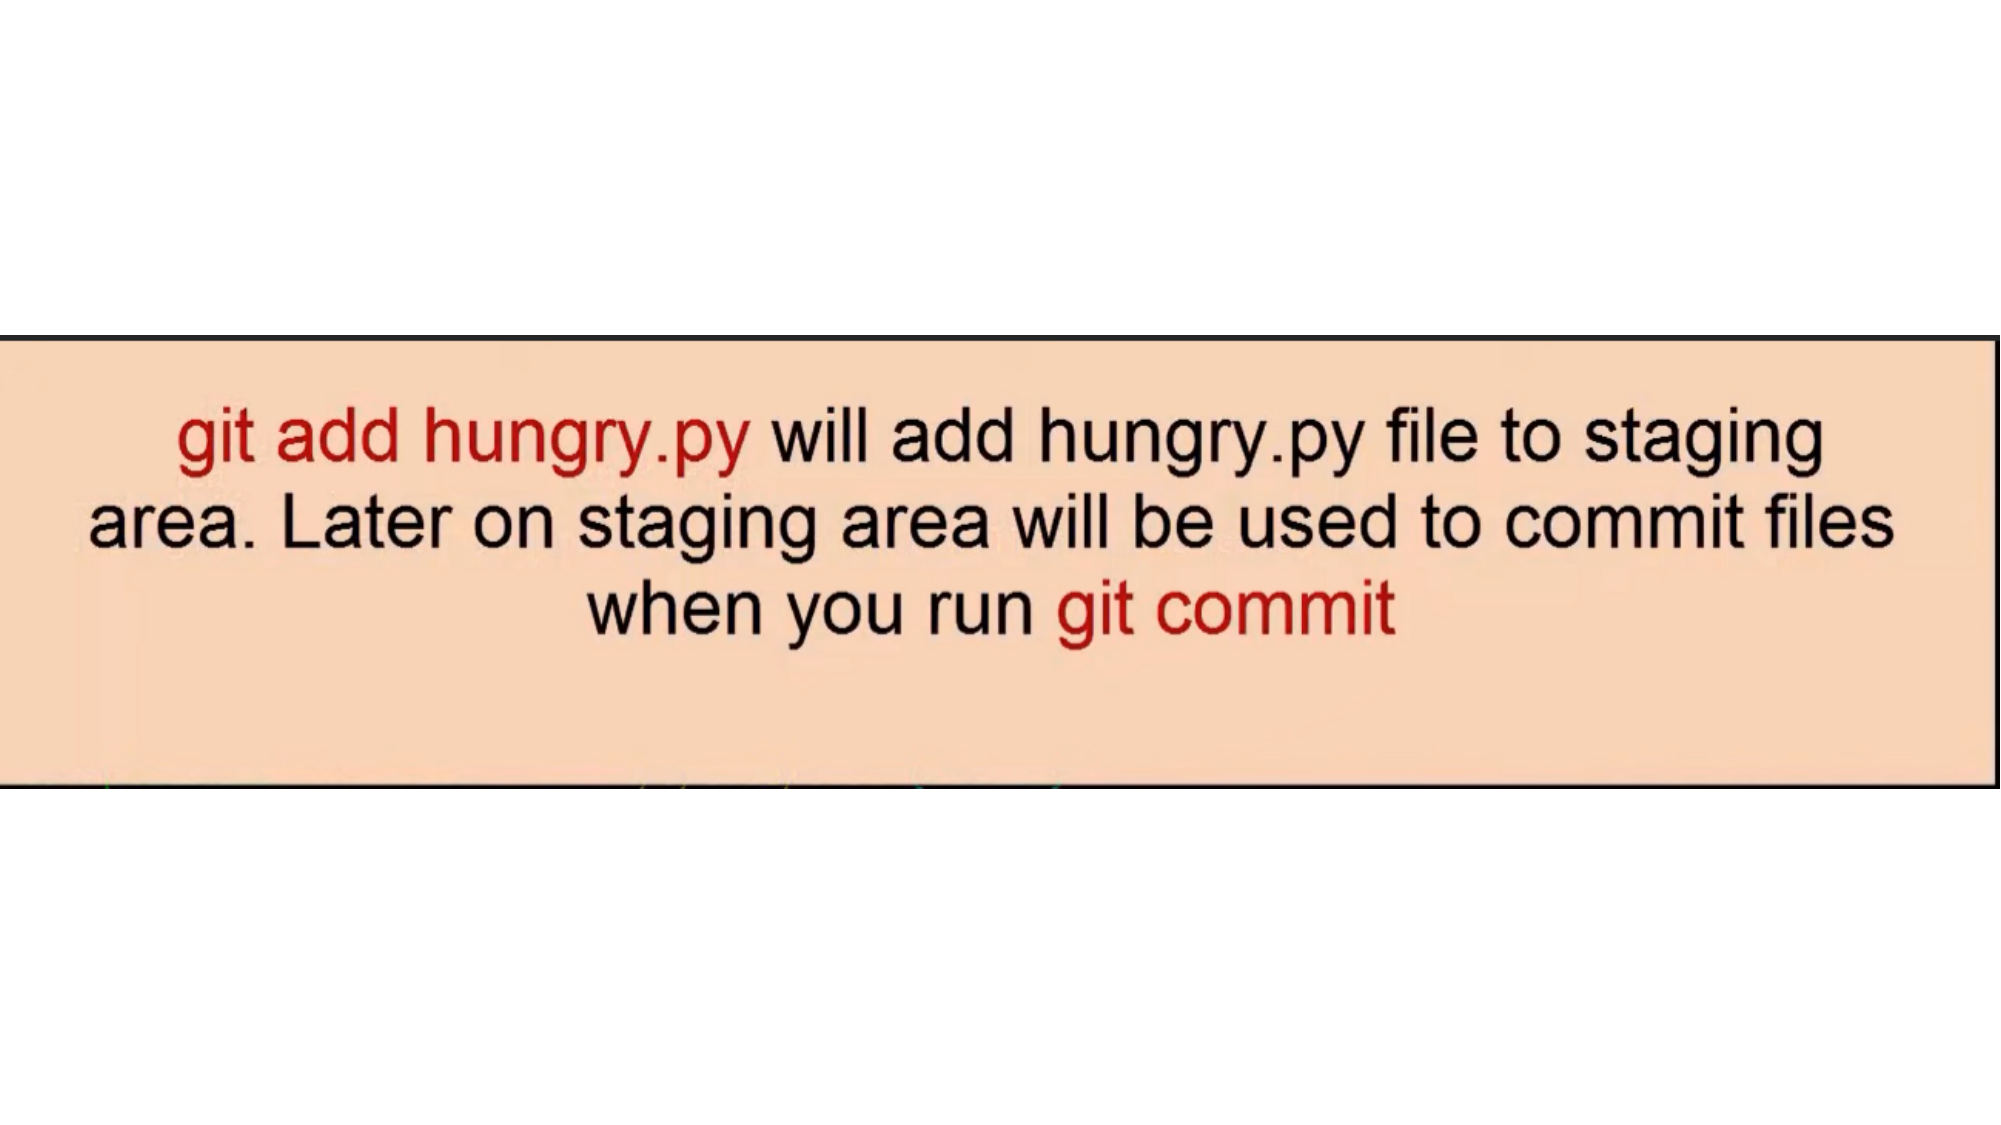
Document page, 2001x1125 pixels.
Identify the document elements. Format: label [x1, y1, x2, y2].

picture [0, 335, 2000, 790]
